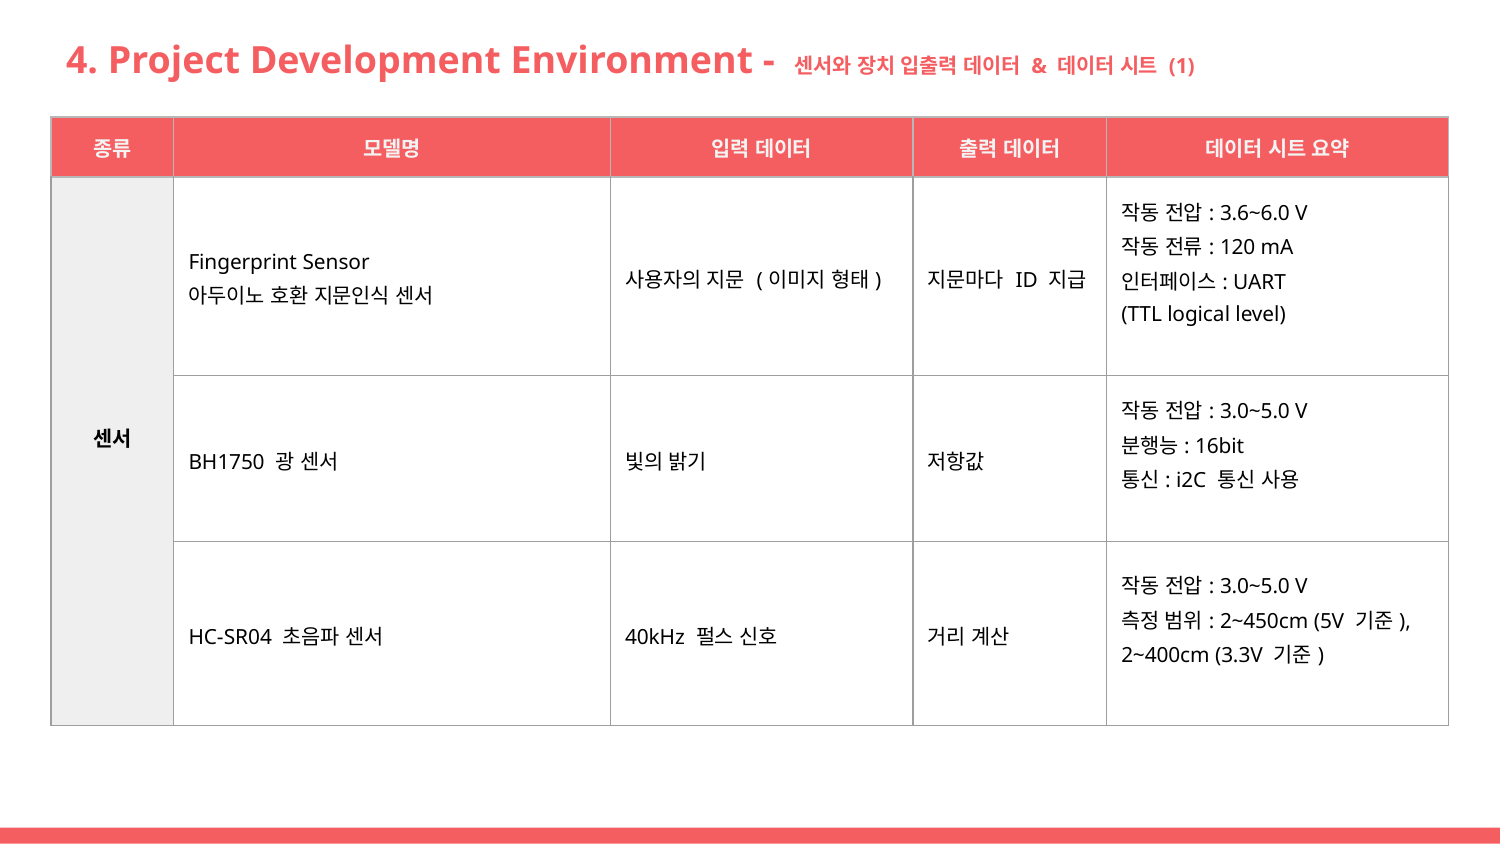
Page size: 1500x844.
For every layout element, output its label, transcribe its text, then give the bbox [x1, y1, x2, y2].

table_cell 빛의 밝기 [611, 376, 912, 541]
table_cell 작동 전압: 3.6~6.0 V 작동 전류: 120 mA 인터페이스: UART (TTL logical level) [1107, 178, 1448, 375]
table_header 모델명 [174, 118, 610, 176]
table_cell 작동 전압: 3.0~5.0 V 분행능: 16bit 통신: i2C 통신 사용 [1107, 376, 1448, 541]
title 4. Project Development Environment - 센서와 장치 입출력 데이터 & 데이터 시트 (1) [51, 20, 1449, 112]
table_header 데이터 시트 요약 [1107, 118, 1448, 176]
table_header 출력 데이터 [914, 118, 1106, 176]
table_cell 저항값 [914, 376, 1106, 541]
table_cell BH1750 광 센서 [174, 376, 610, 541]
table_cell 거리 계산 [914, 542, 1106, 725]
table_cell 40kHz 펄스 신호 [611, 542, 912, 725]
table_header 종류 [52, 118, 173, 176]
table_cell HC-SR04 초음파 센서 [174, 542, 610, 725]
table_cell 작동 전압: 3.0~5.0 V 측정 범위: 2~450cm (5V 기준), 2~400cm (3.3V 기준) [1107, 542, 1448, 725]
table_header 입력 데이터 [611, 118, 912, 176]
table_cell Fingerprint Sensor 아두이노 호환 지문인식 센서 [174, 178, 610, 375]
table_cell 센서 [52, 178, 173, 725]
table_cell 지문마다 ID 지급 [914, 178, 1106, 375]
table_cell 사용자의 지문 (이미지 형태) [611, 178, 912, 375]
